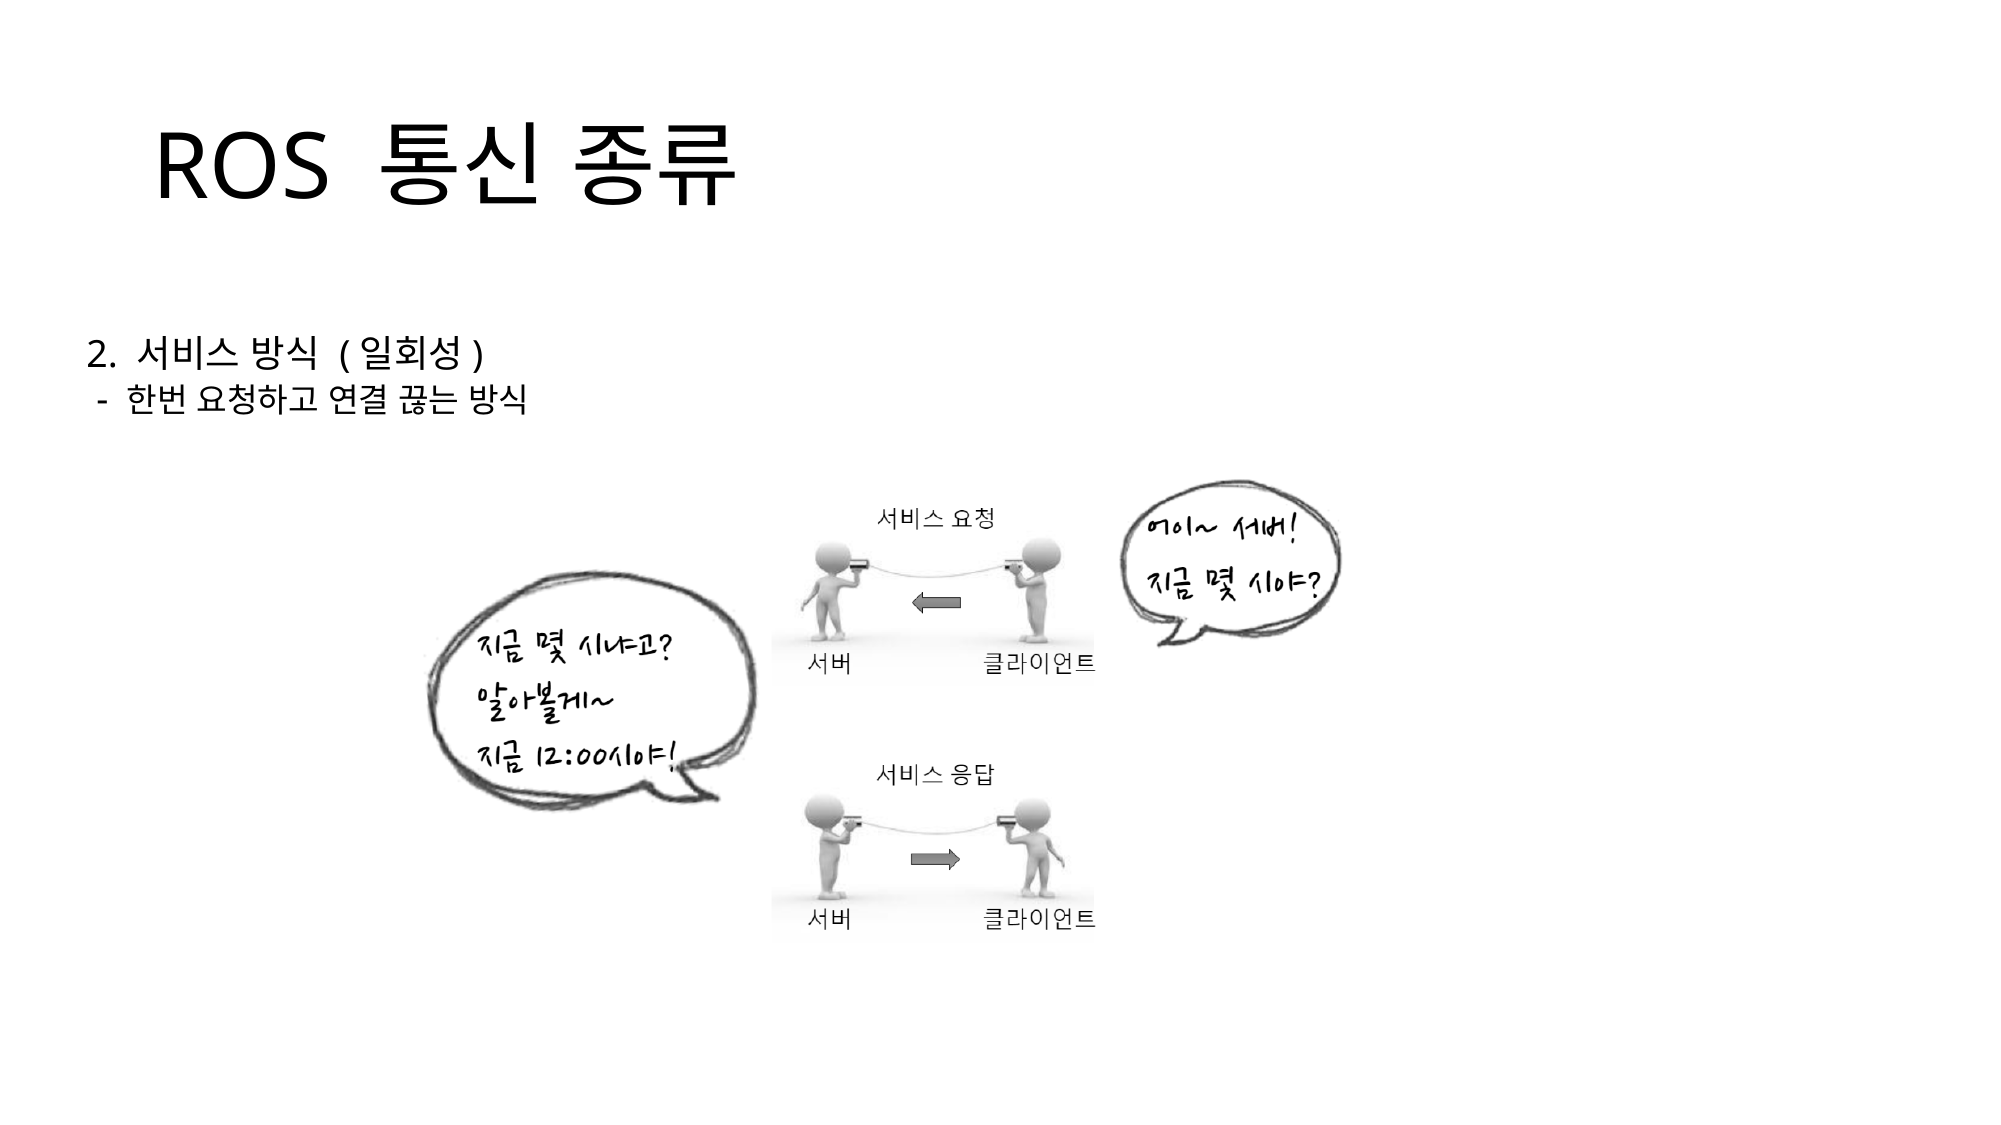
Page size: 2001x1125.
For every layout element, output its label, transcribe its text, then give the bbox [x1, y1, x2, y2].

picture [373, 437, 1427, 947]
text_box 2. 서비스 방식 (일회성) - 한번 요청하고 연결 끊는 방식 [71, 277, 1922, 517]
title ROS 통신 종류 [137, 59, 1863, 277]
